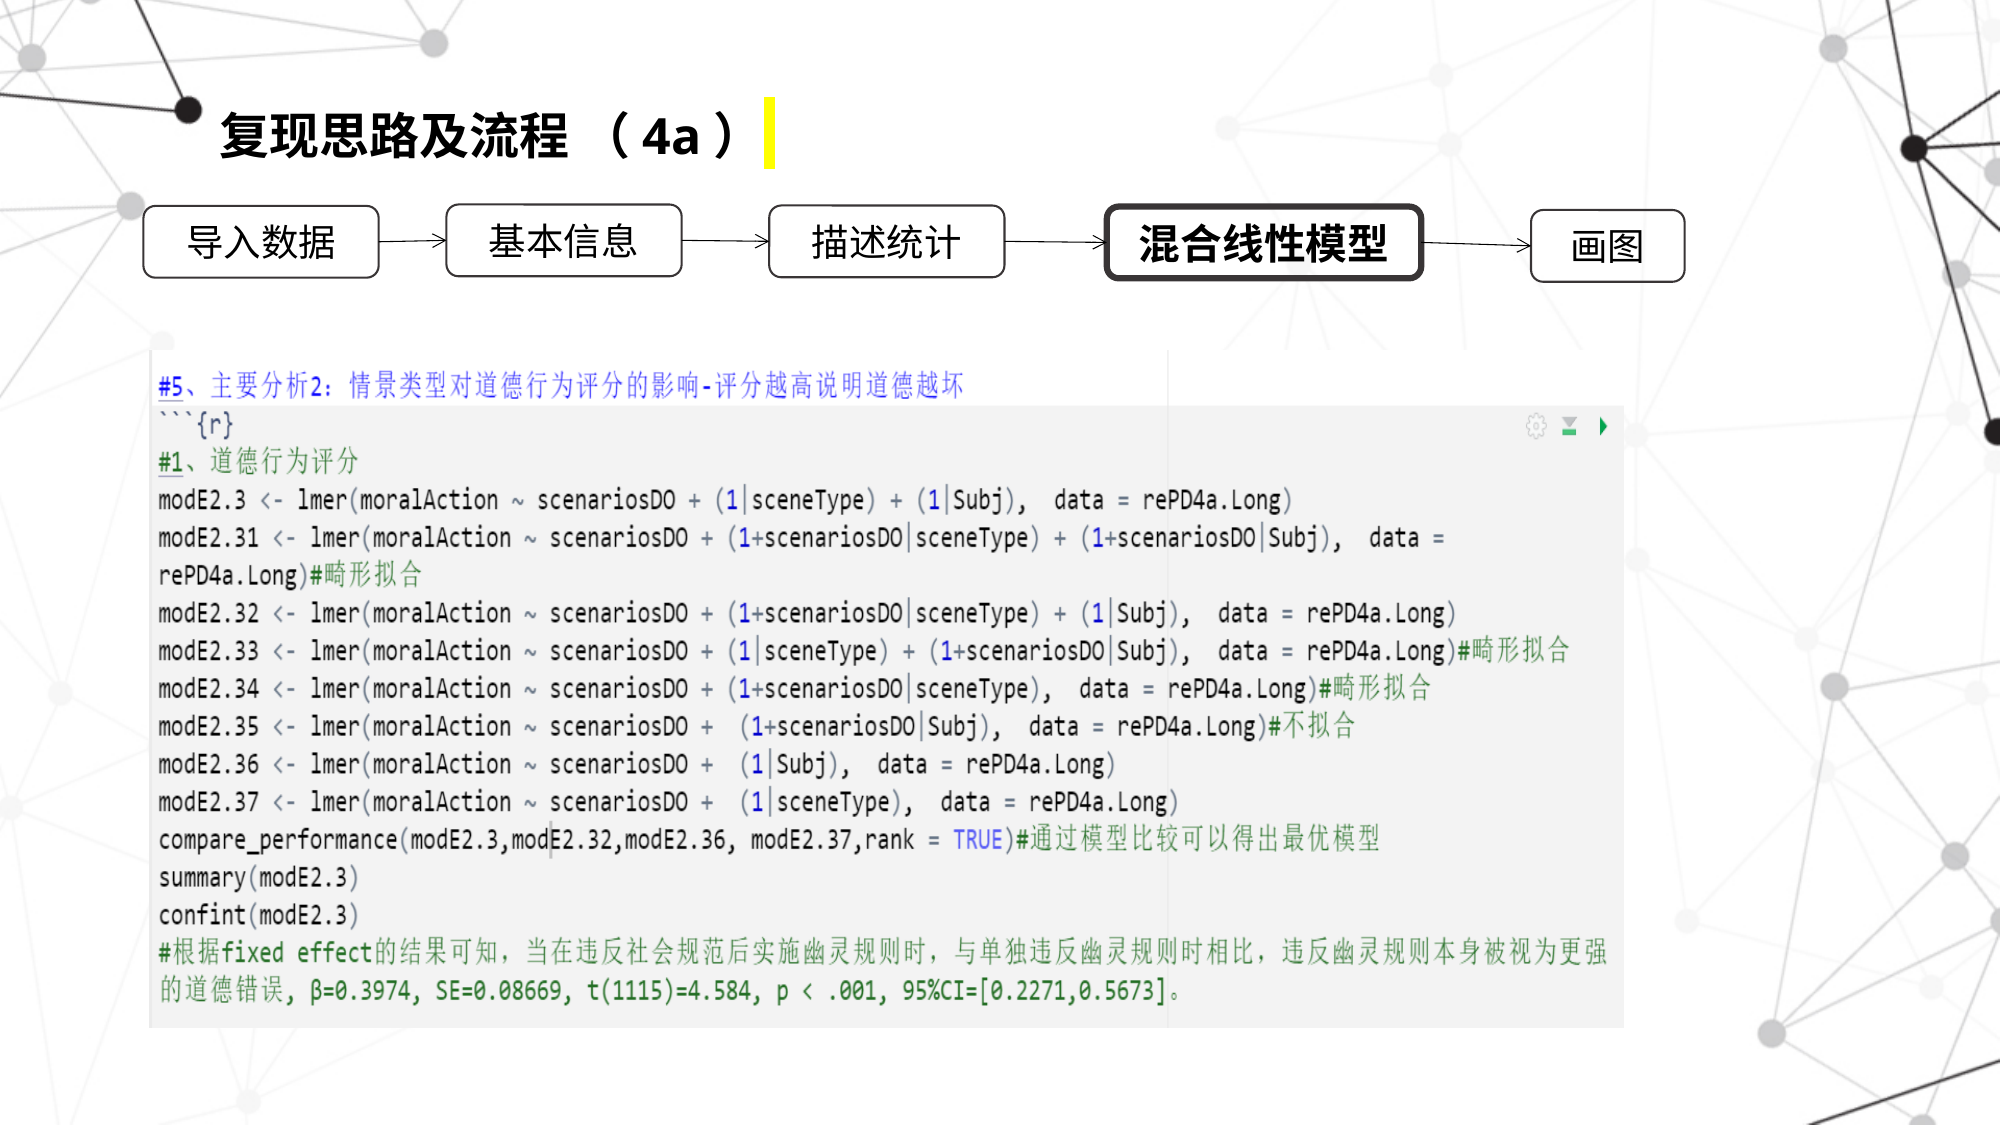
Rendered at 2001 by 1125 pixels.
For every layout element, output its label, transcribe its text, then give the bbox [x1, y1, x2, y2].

title 复现思路及流程 （4a） [204, 97, 1796, 173]
text_box 导入数据 [142, 204, 380, 279]
picture [0, 0, 2000, 1125]
text_box 画图 [1529, 208, 1686, 283]
text_box 描述统计 [768, 204, 1006, 279]
text_box 基本信息 [445, 203, 683, 278]
text_box 混合线性模型 [1105, 205, 1423, 280]
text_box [1421, 242, 1532, 246]
